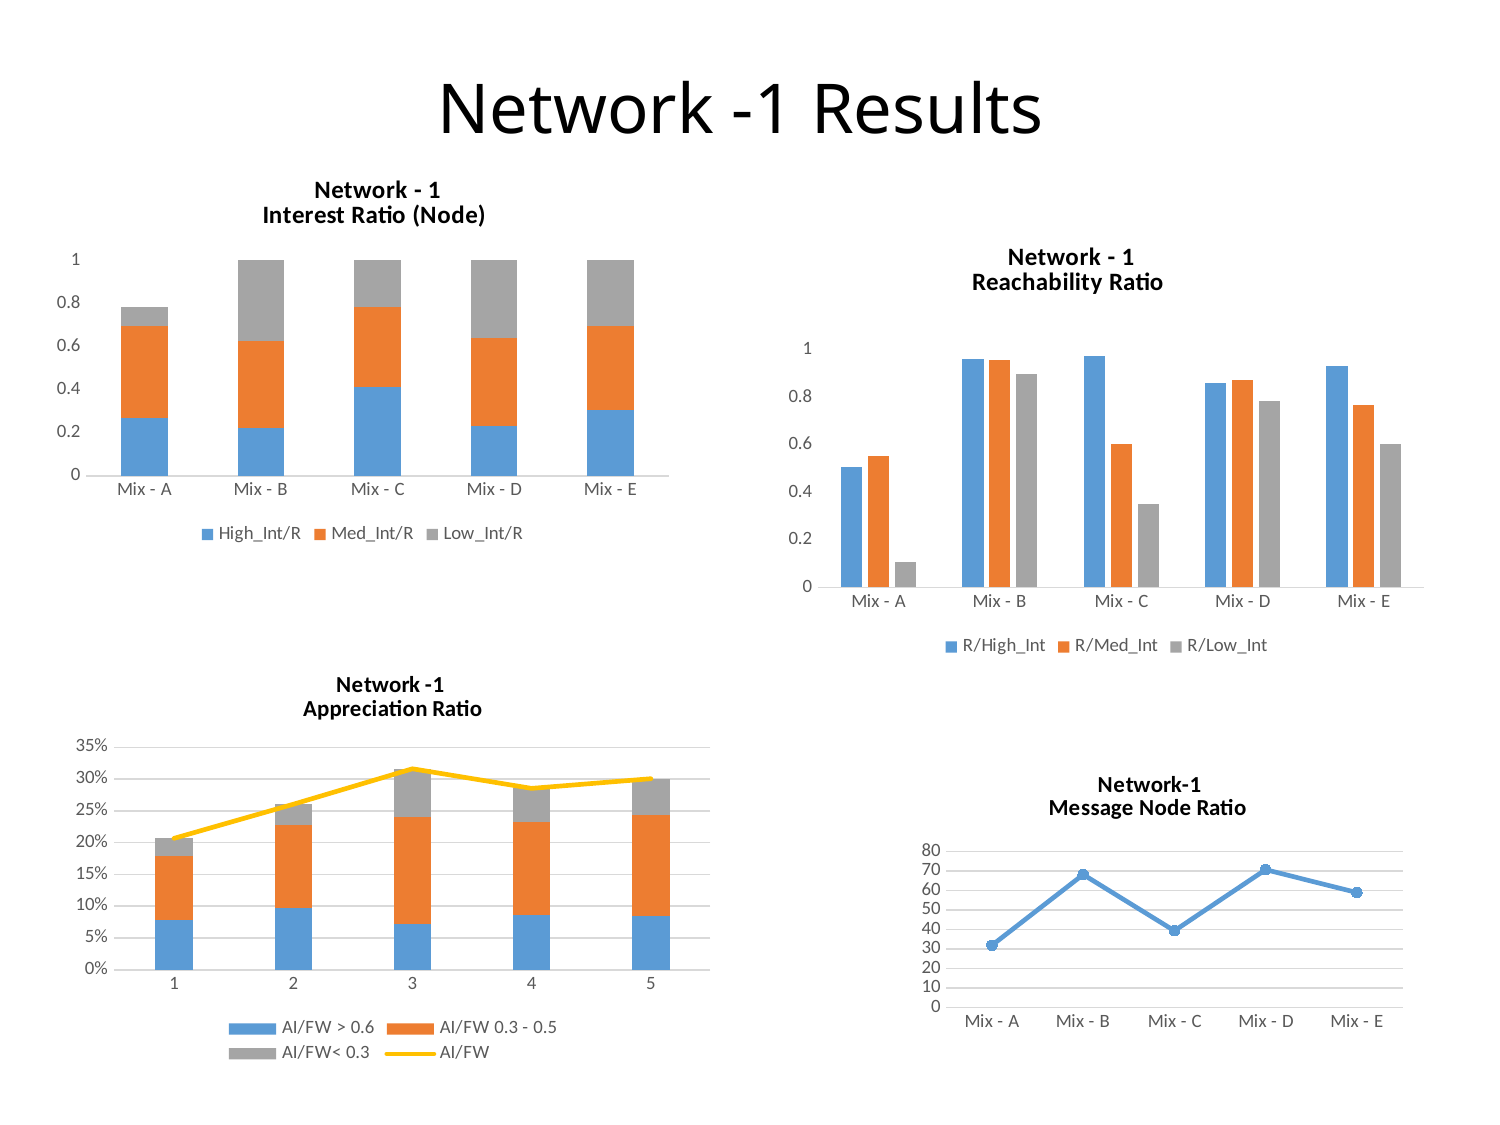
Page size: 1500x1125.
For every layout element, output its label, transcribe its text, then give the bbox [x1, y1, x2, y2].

chart [44, 162, 682, 550]
chart [775, 224, 1438, 663]
title Network -1 Results [103, 59, 1397, 163]
chart [911, 762, 1413, 1038]
chart [62, 652, 724, 1070]
